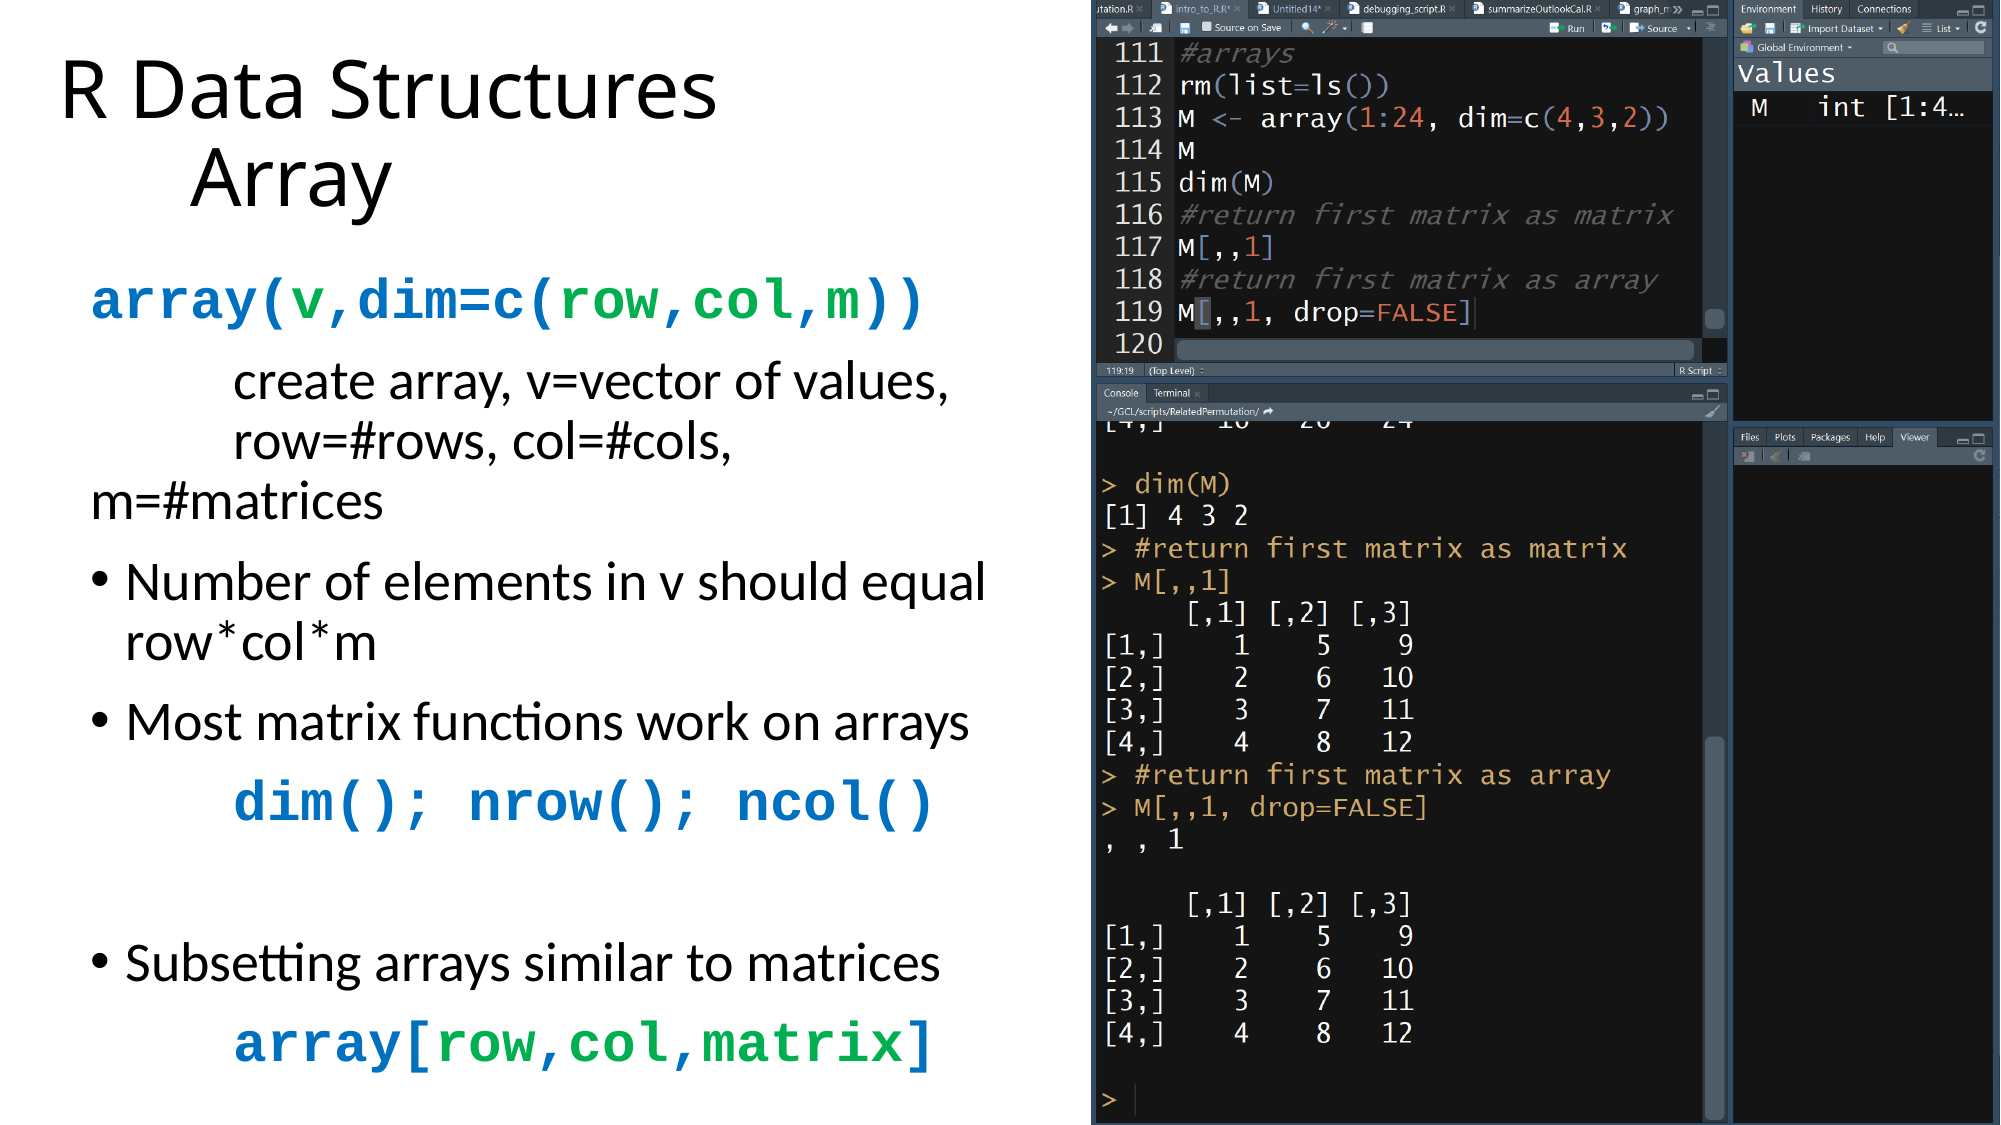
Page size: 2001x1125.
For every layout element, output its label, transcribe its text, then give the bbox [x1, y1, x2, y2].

text_box array(v,dim=c(row,col,m)) create array, v=vector of values, row=#rows, col=#cols, m=#matrices Number of elements in v should equal row*col*m Most matrix functions work on arrays dim(); nrow(); ncol() Subsetting arrays similar to matrices array[row,col,matrix] [74, 263, 1023, 1098]
text_box R Data Structures Array [43, 27, 742, 246]
picture [1091, 0, 2000, 1125]
